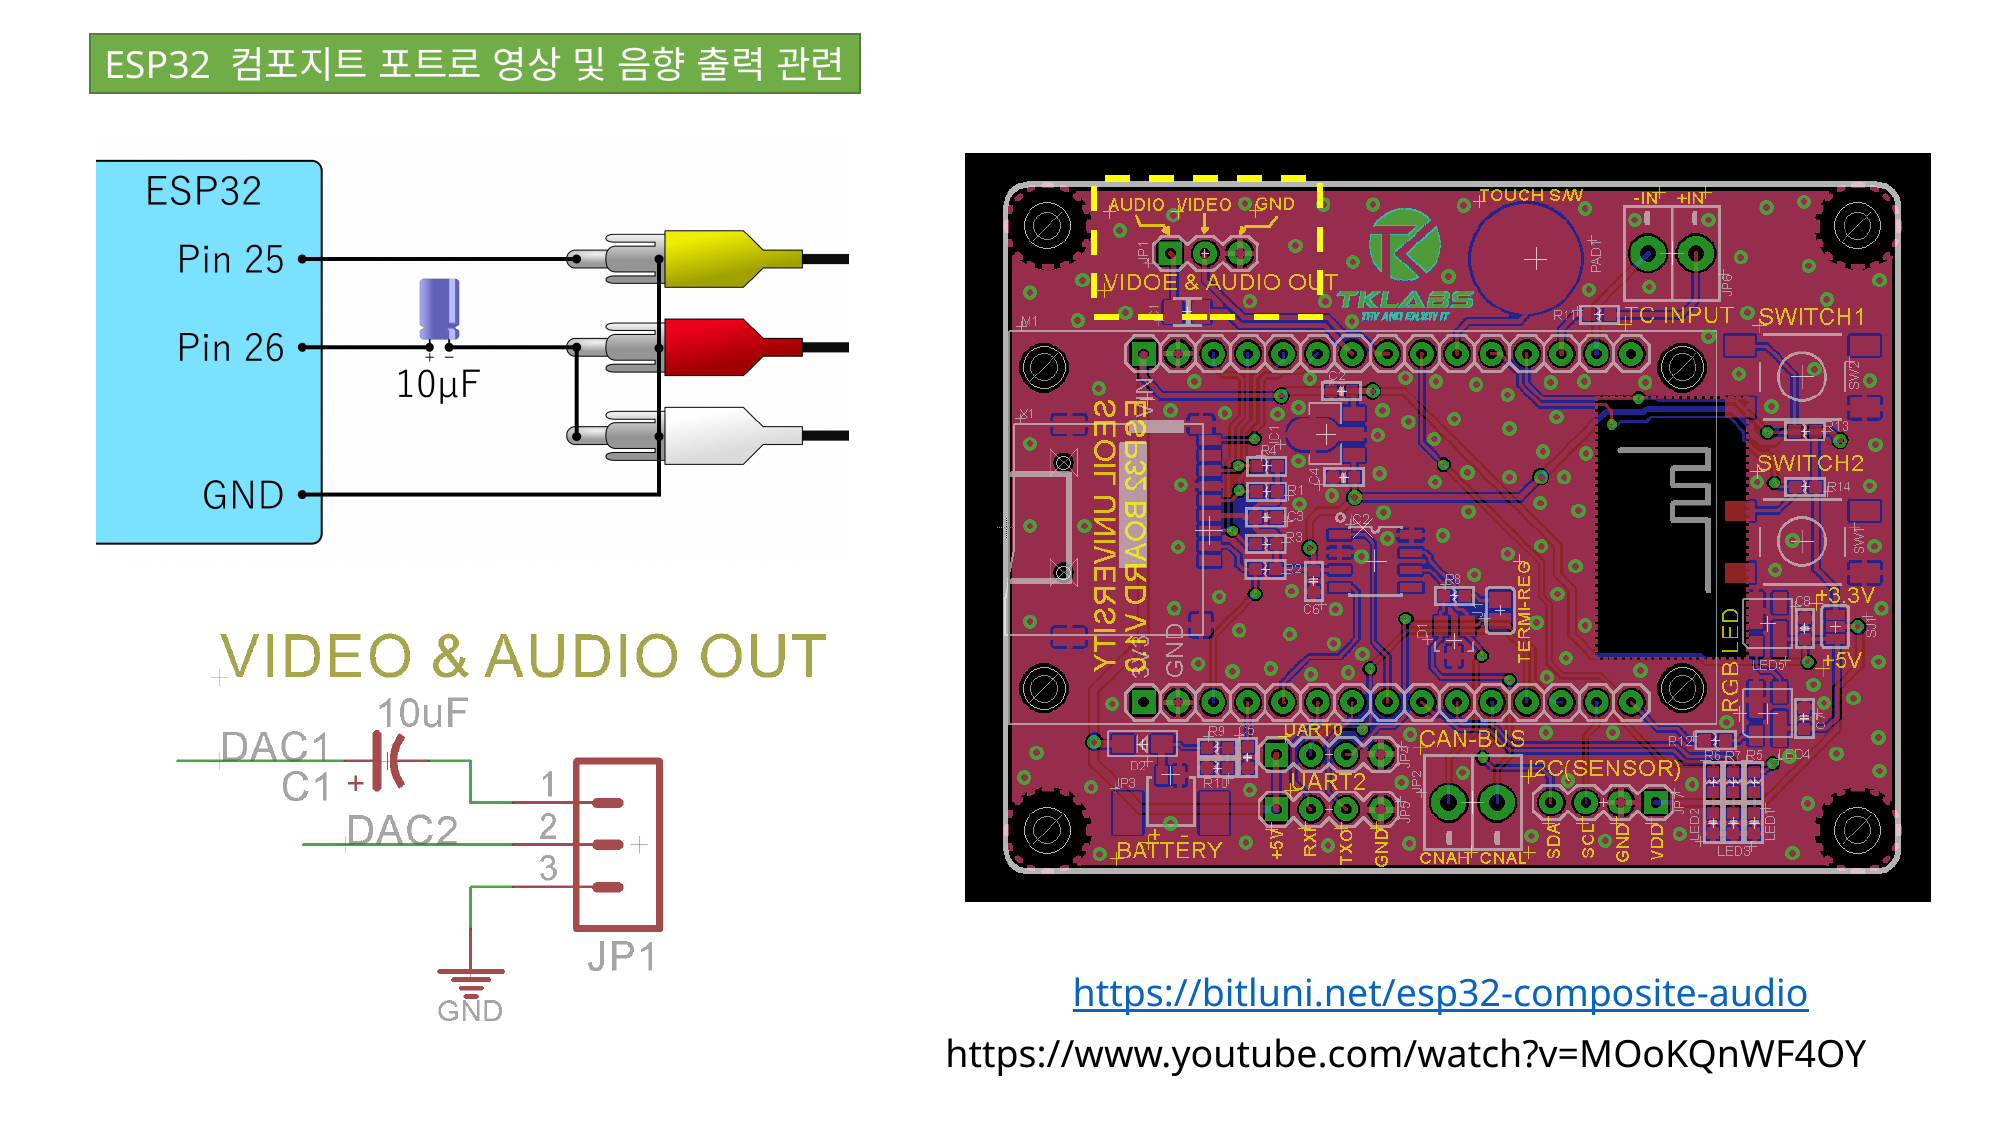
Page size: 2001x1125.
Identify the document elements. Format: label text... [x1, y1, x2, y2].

picture [965, 153, 1931, 902]
picture [158, 595, 849, 1041]
text_box ESP32 컴포지트 포트로 영상 및 음향 출력 관련 [89, 33, 861, 94]
text_box https://www.youtube.com/watch?v=MOoKQnWF4OY [930, 1022, 1931, 1082]
text_box https://bitluni.net/esp32-composite-audio [1058, 961, 1825, 1022]
picture [96, 139, 849, 563]
